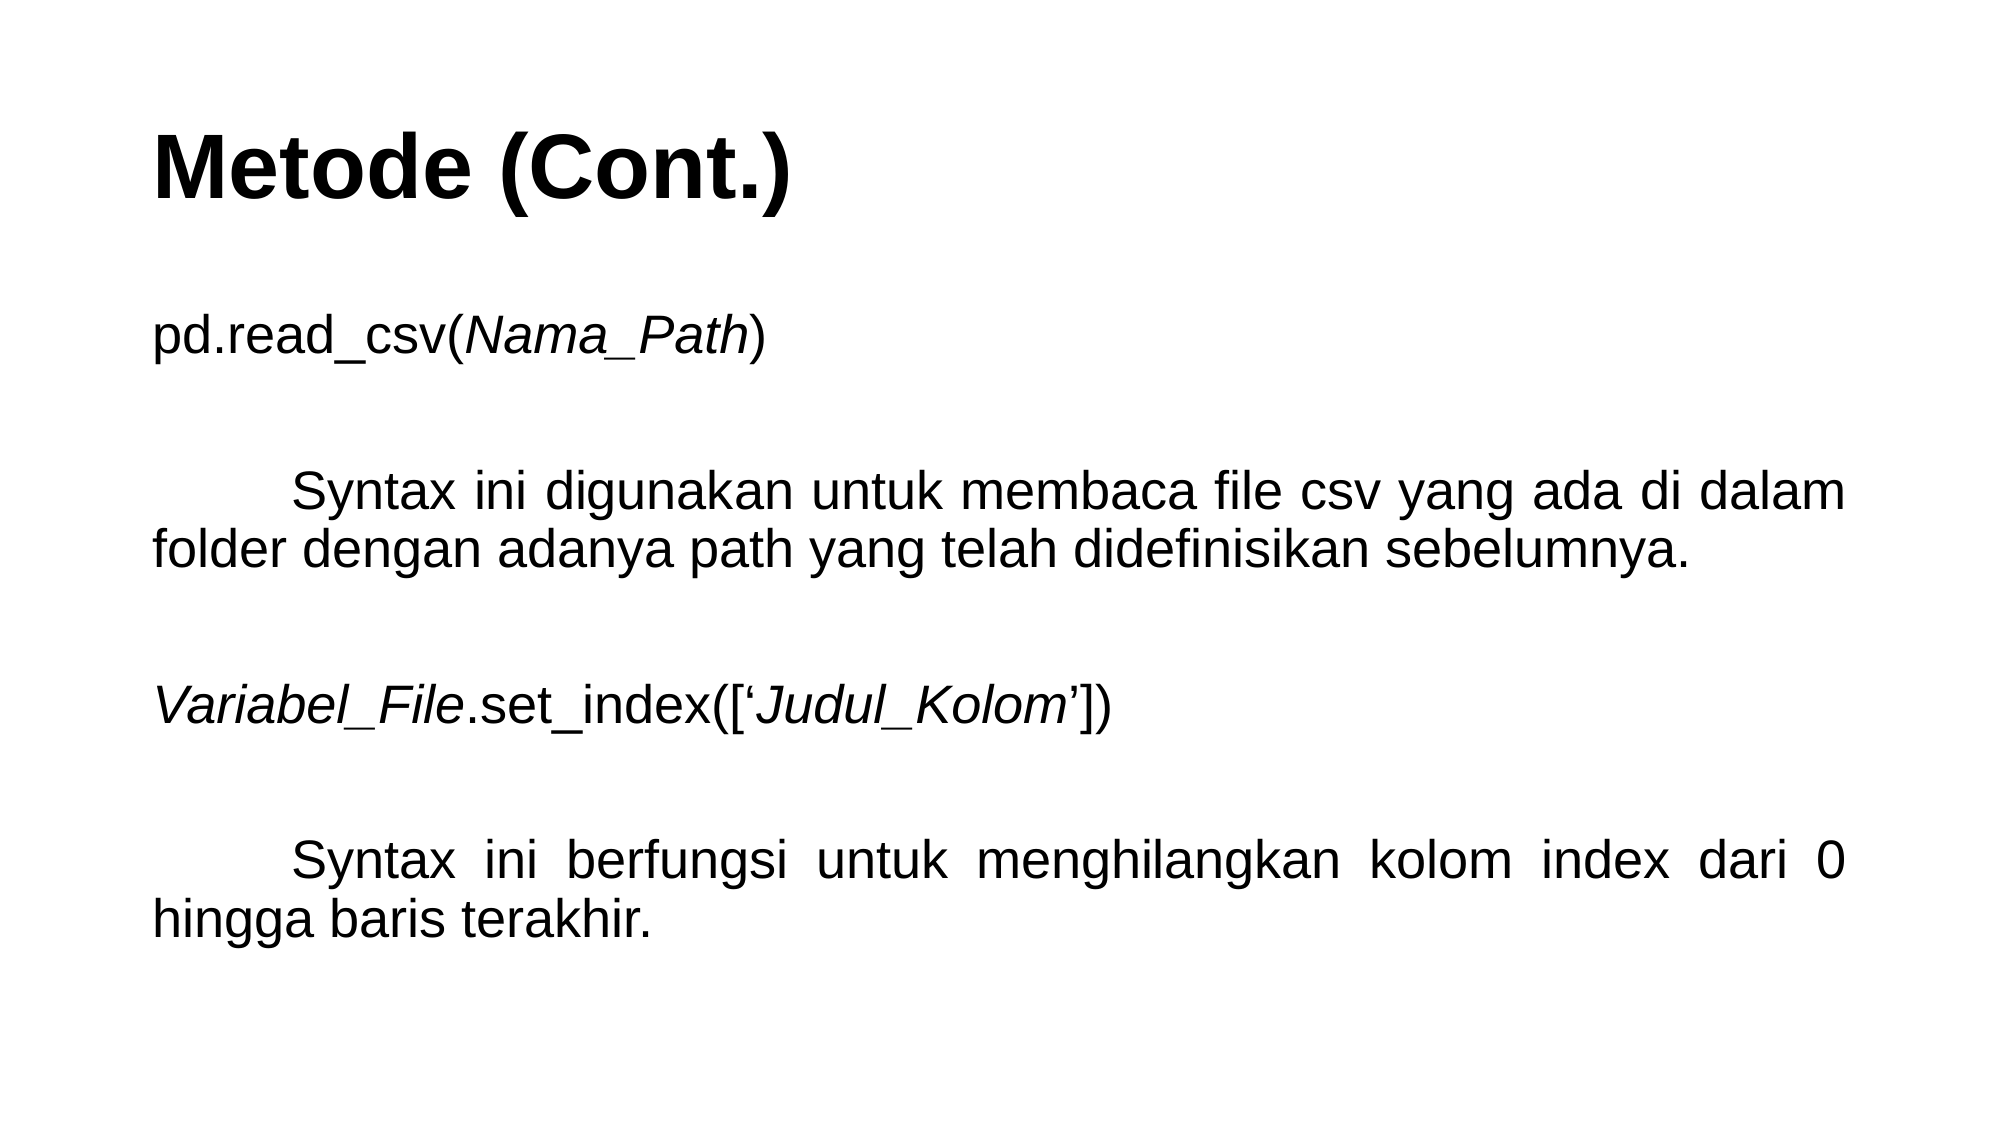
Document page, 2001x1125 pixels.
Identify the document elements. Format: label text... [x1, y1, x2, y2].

list pd.read_csv(Nama_Path) Syntax ini digunakan untuk membaca file csv yang ada di dalam folder dengan adanya path yang telah didefinisikan sebelumnya. Variabel_File.set_index([‘Judul_Kolom’]) Syntax ini berfungsi untuk menghilangkan kolom index dari 0 hingga baris terakhir. [137, 299, 1863, 1014]
title Metode (Cont.) [137, 59, 1863, 278]
